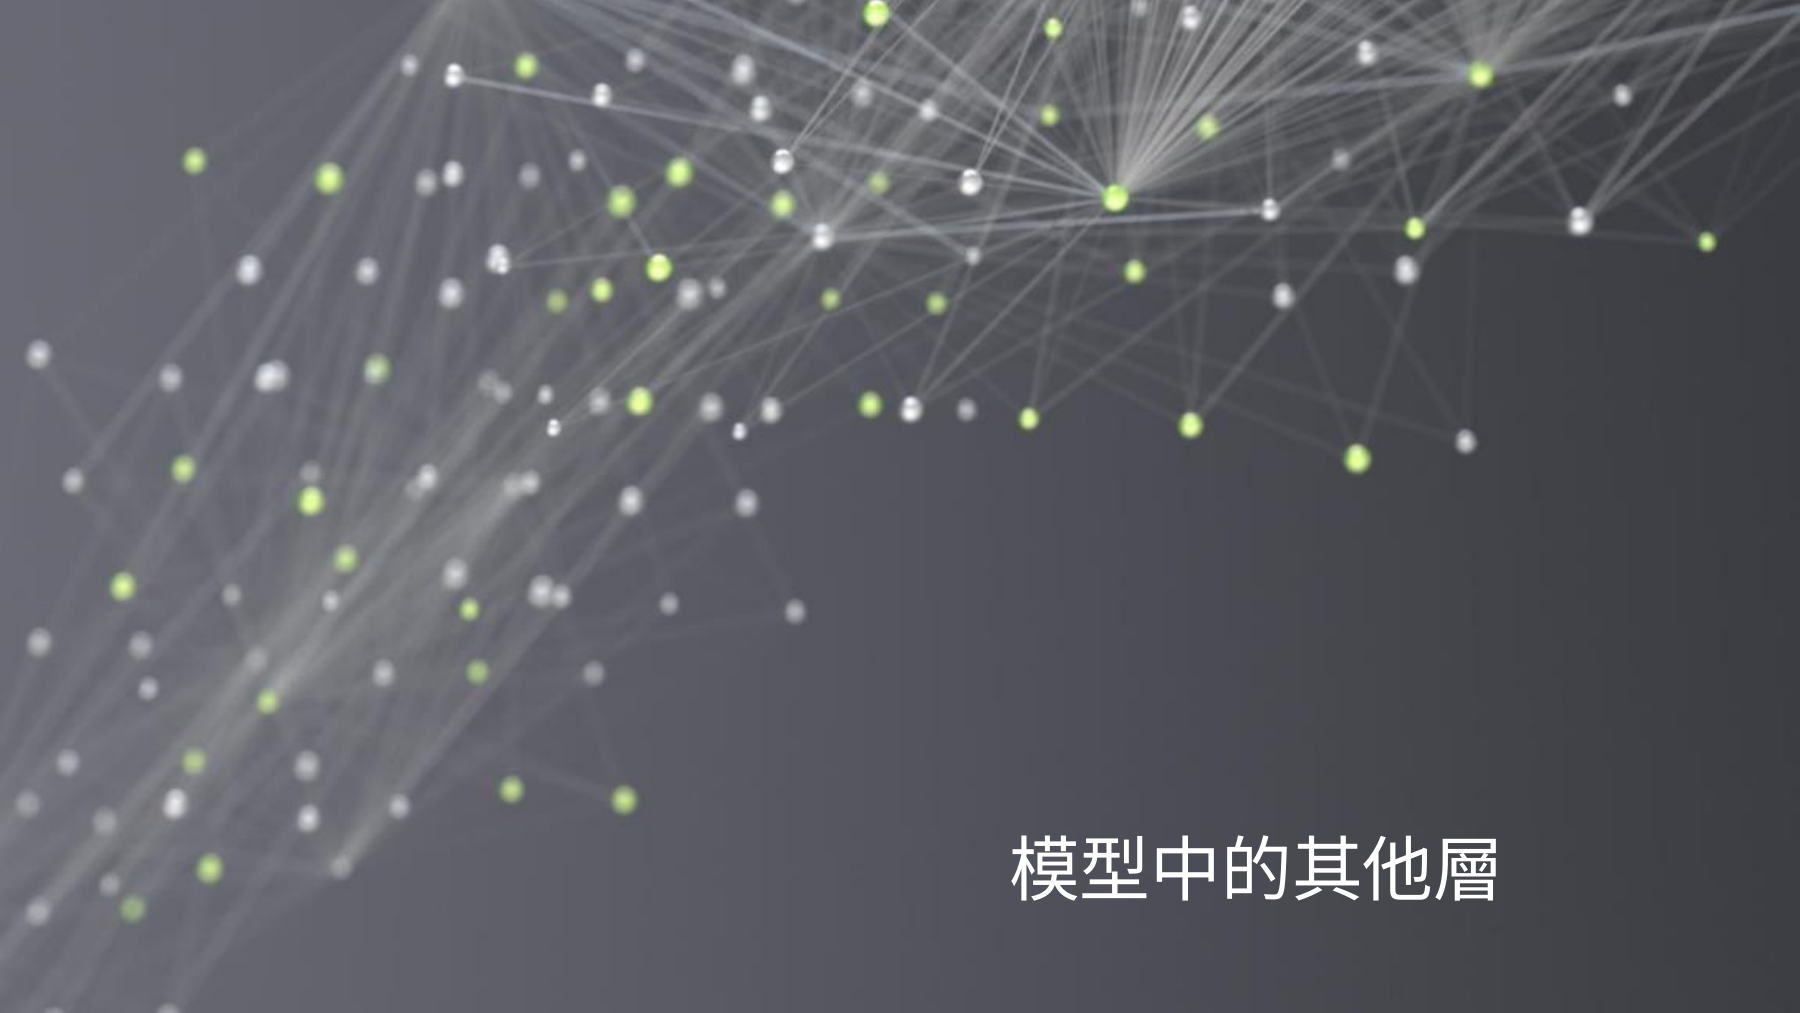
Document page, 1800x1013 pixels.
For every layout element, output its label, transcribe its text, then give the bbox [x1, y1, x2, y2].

picture [0, 0, 1800, 1013]
title 模型中的其他層 [815, 692, 1699, 919]
